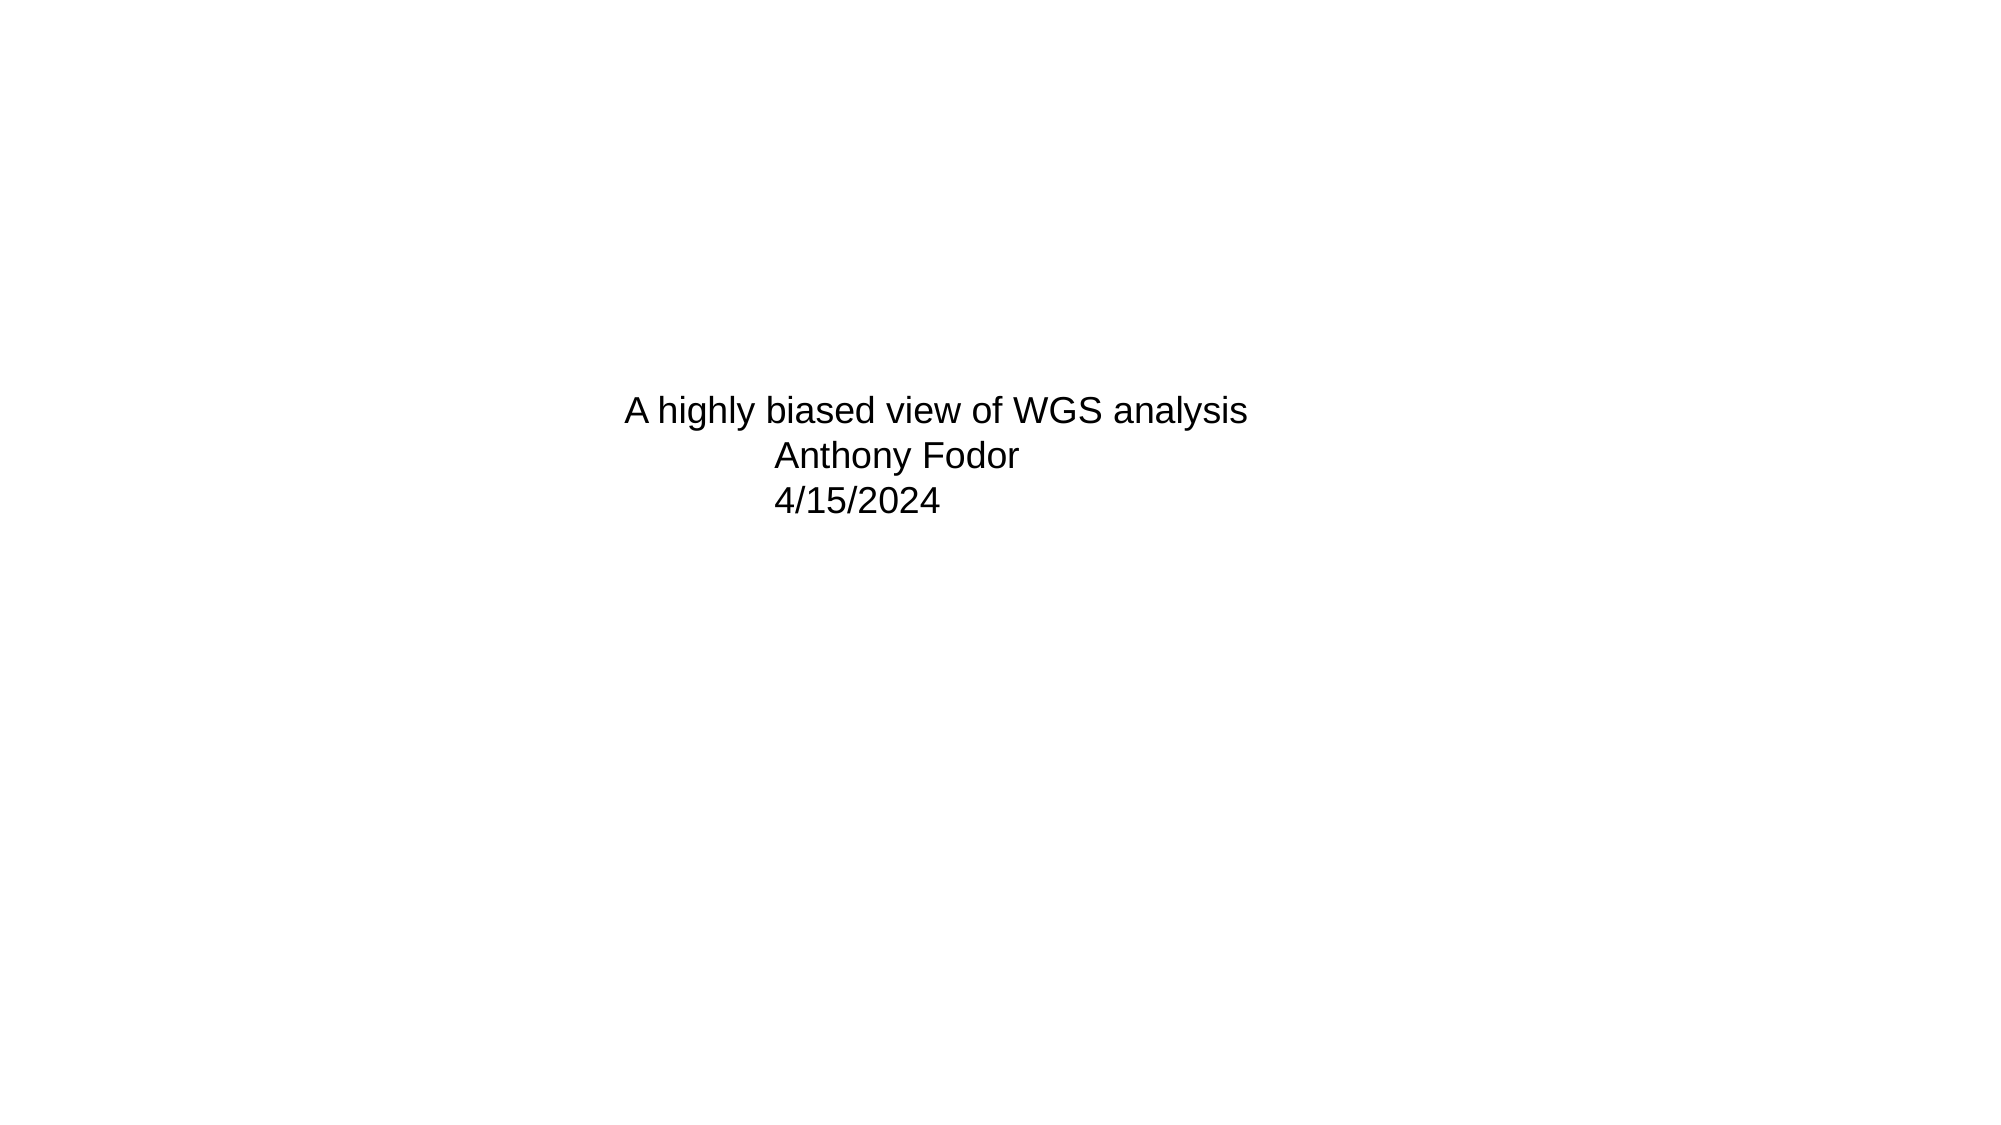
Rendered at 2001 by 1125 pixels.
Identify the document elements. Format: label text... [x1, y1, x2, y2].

text_box A highly biased view of WGS analysis Anthony Fodor 4/15/2024 [609, 378, 1264, 529]
